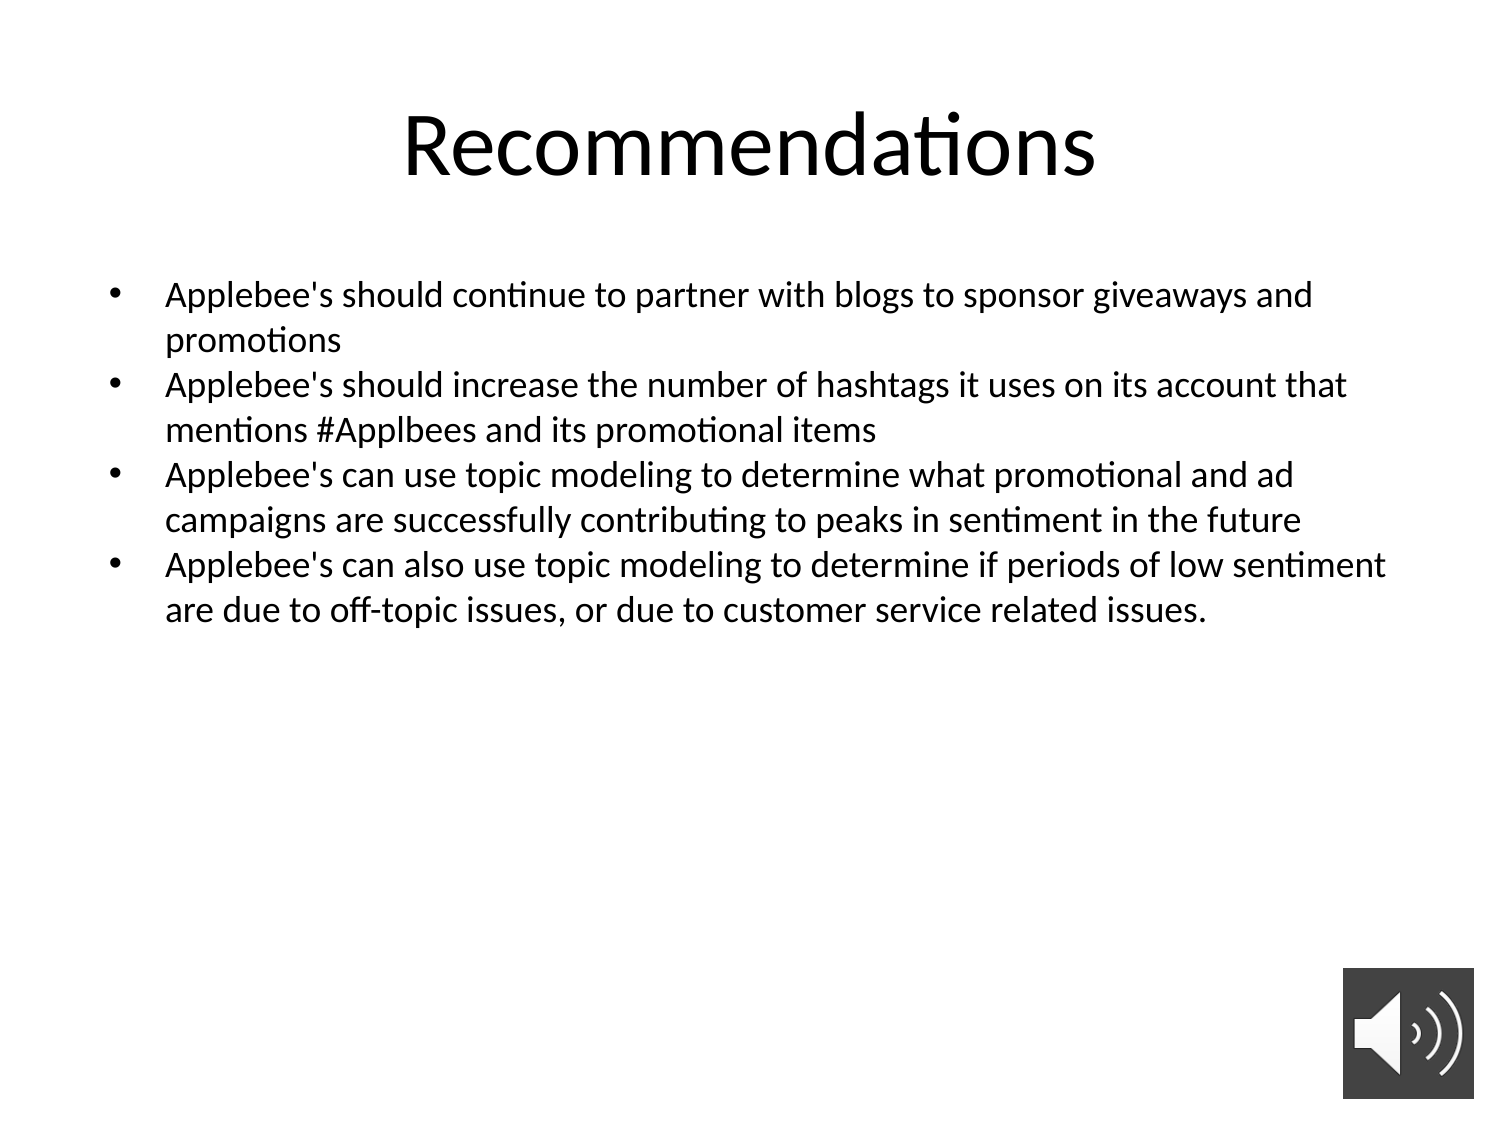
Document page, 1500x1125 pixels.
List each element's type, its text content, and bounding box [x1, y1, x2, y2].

picture [1341, 966, 1476, 1101]
list Applebee's should continue to partner with blogs to sponsor giveaways and promotions Applebee's should increase the number of hashtags it uses on its account that mentions #Applbees and its promotional items Applebee's can use topic modeling to determine what promotional and ad campaigns are successfully contributing to peaks in sentiment in the future Applebee's can also use topic modeling to determine if periods of low sentiment are due to off-topic issues, or due to customer service related issues. [75, 262, 1425, 1005]
title Recommendations [75, 45, 1425, 233]
